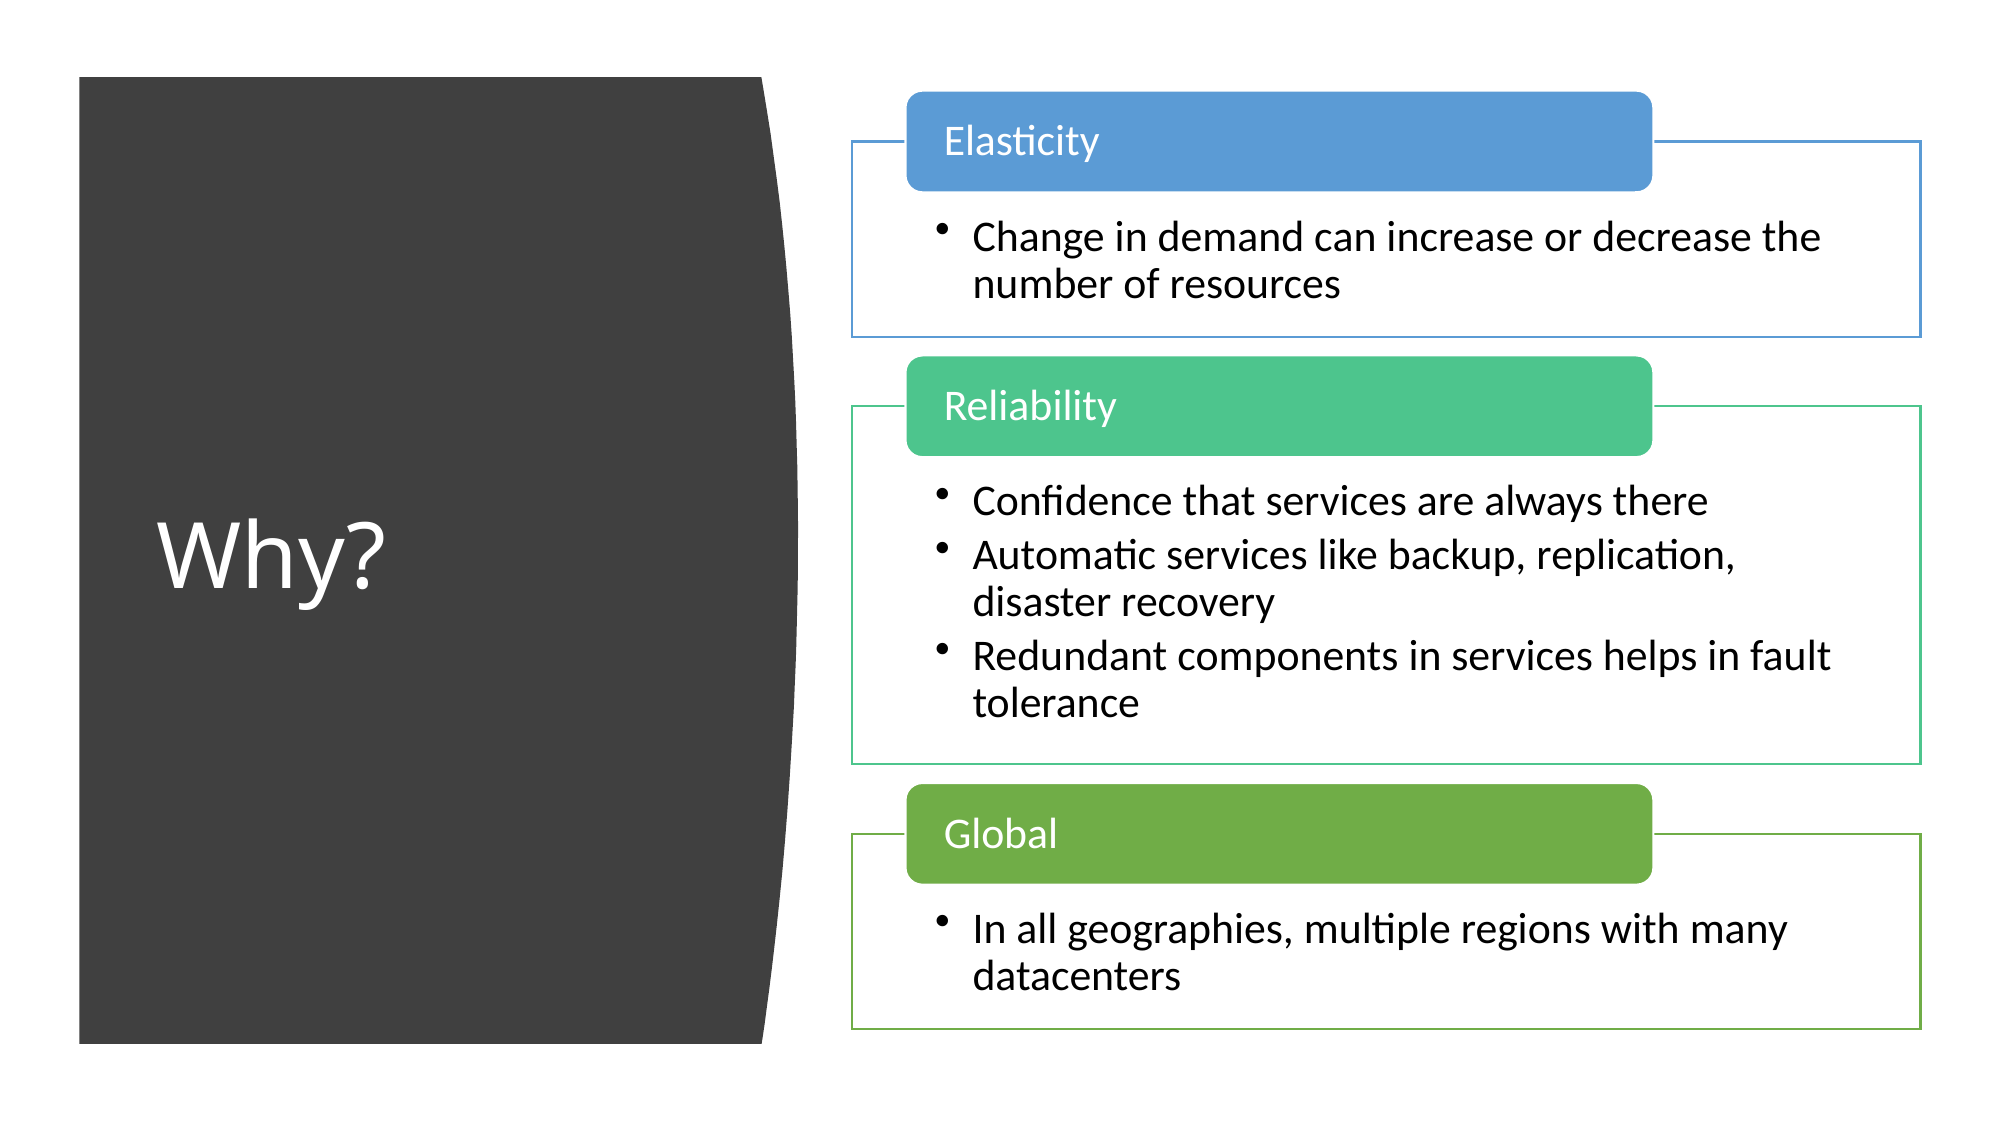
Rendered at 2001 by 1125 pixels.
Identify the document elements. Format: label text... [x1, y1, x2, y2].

title Why? [141, 166, 702, 953]
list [852, 77, 1921, 1043]
text_box [78, 76, 800, 1045]
